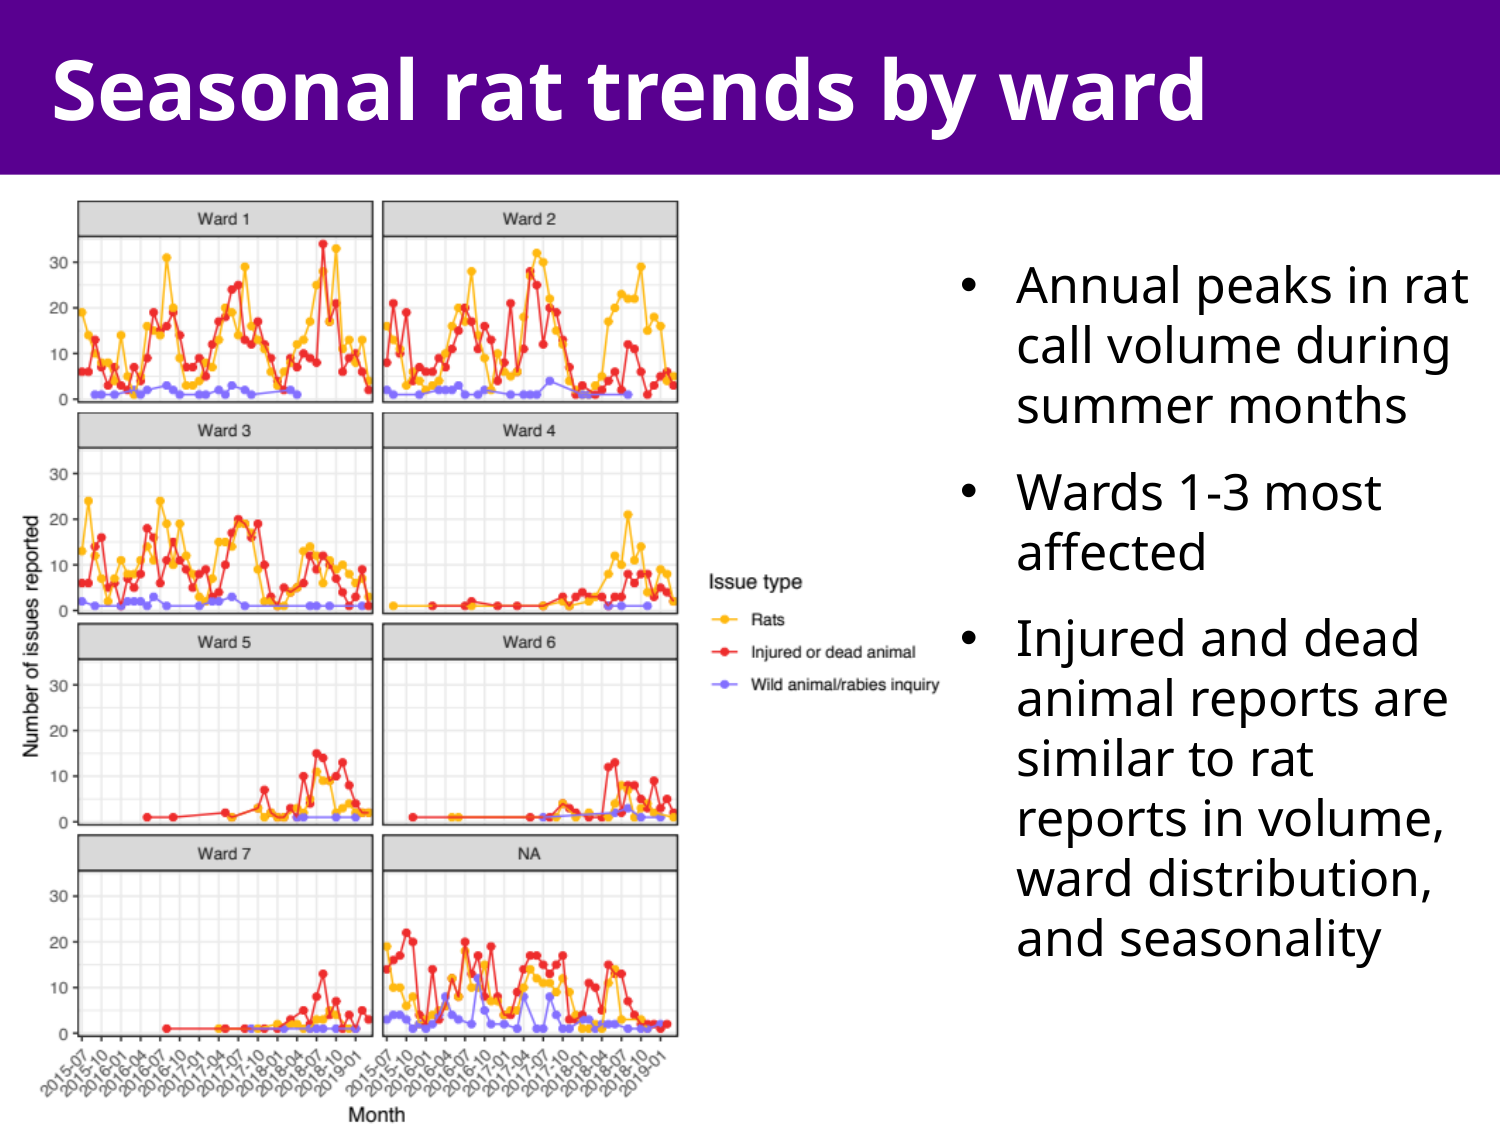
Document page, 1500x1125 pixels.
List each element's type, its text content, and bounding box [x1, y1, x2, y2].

list Annual peaks in rat call volume during summer months Wards 1-3 most affected Injured and dead animal reports are similar to rat reports in volume, ward distribution, and seasonality [954, 246, 1494, 1087]
title Seasonal rat trends by ward [0, 0, 1500, 175]
picture [14, 191, 951, 1125]
